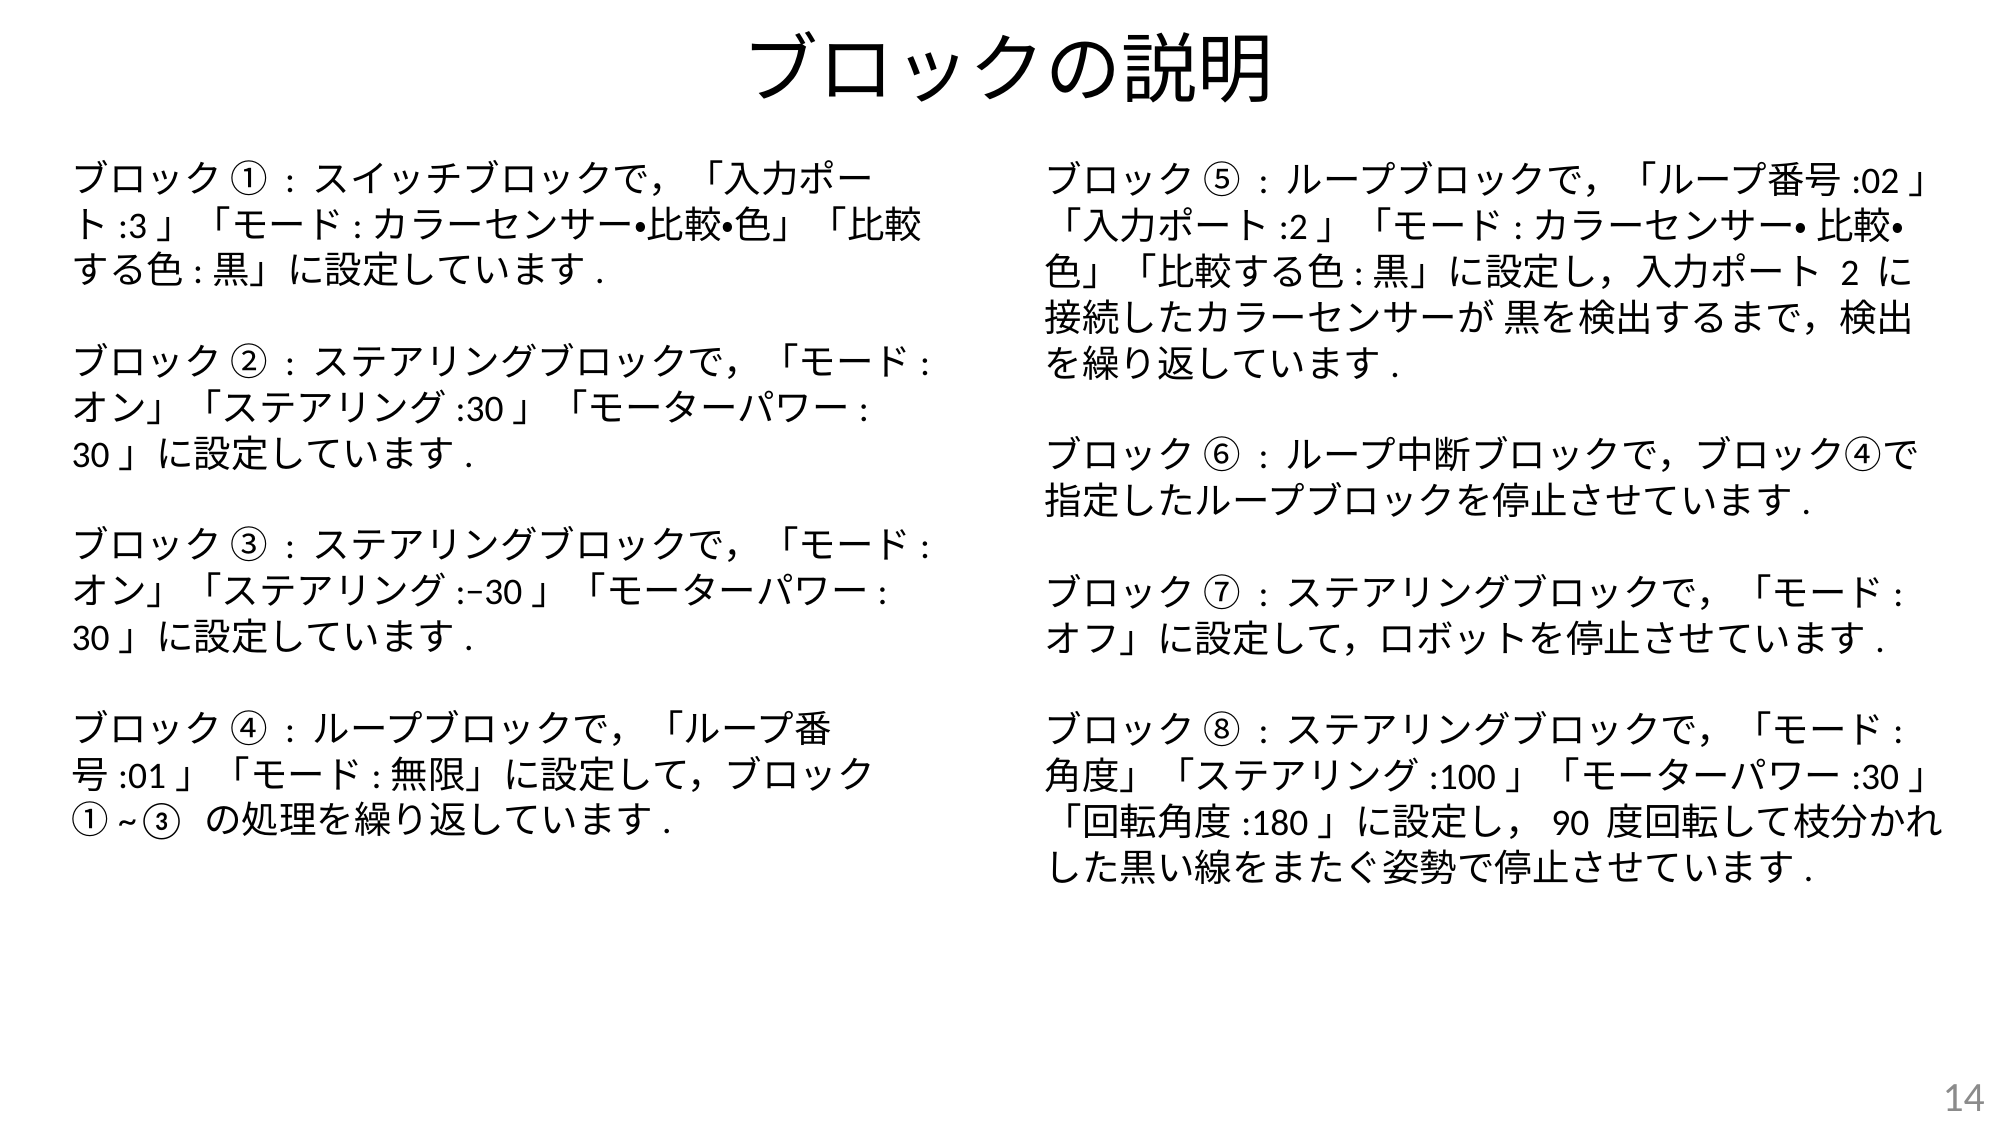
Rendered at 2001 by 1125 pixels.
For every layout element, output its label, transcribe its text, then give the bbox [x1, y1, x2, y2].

slide_number 14 [1881, 1065, 2000, 1125]
text_box ブロック ⑤ : ループブロックで，「ループ番号:02」「入力ポート:2」「モード:カラーセンサー・ 比較・色」「比較する色:黒」に設定し，入力ポート 2 に接続したカラーセンサーが 黒を検出するまで，検出を繰り返しています. ブロック ⑥ : ループ中断ブロックで，ブロック④で指定したループブロックを停止させています. ブロック ⑦ : ステアリングブロックで，「モード:オフ」に設定して，ロボットを停止させています. ブロック ⑧ : ステアリングブロックで，「モード:角度」「ステアリング:100」「モーターパワー:30」「回転角度:180」に設定し，90 度回転して枝分かれした黒い線をまたぐ姿勢で停止させています. [1030, 148, 1961, 897]
text_box ブロック ① : スイッチブロックで，「入力ポート:3」「モード:カラーセンサー・比較・色」「比較 する色:黒」に設定しています. ブロック ② : ステアリングブロックで，「モード:オン」「ステアリング:30」「モーターパワー: 30」に設定しています. ブロック ③ : ステアリングブロックで，「モード:オン」「ステアリング:−30」「モーターパワー: 30」に設定しています. ブロック ④ : ループブロックで，「ループ番号:01」「モード:無限」に設定して，ブロック①~③ の処理を繰り返しています. [56, 146, 970, 895]
title ブロックの説明 [55, 13, 1961, 120]
